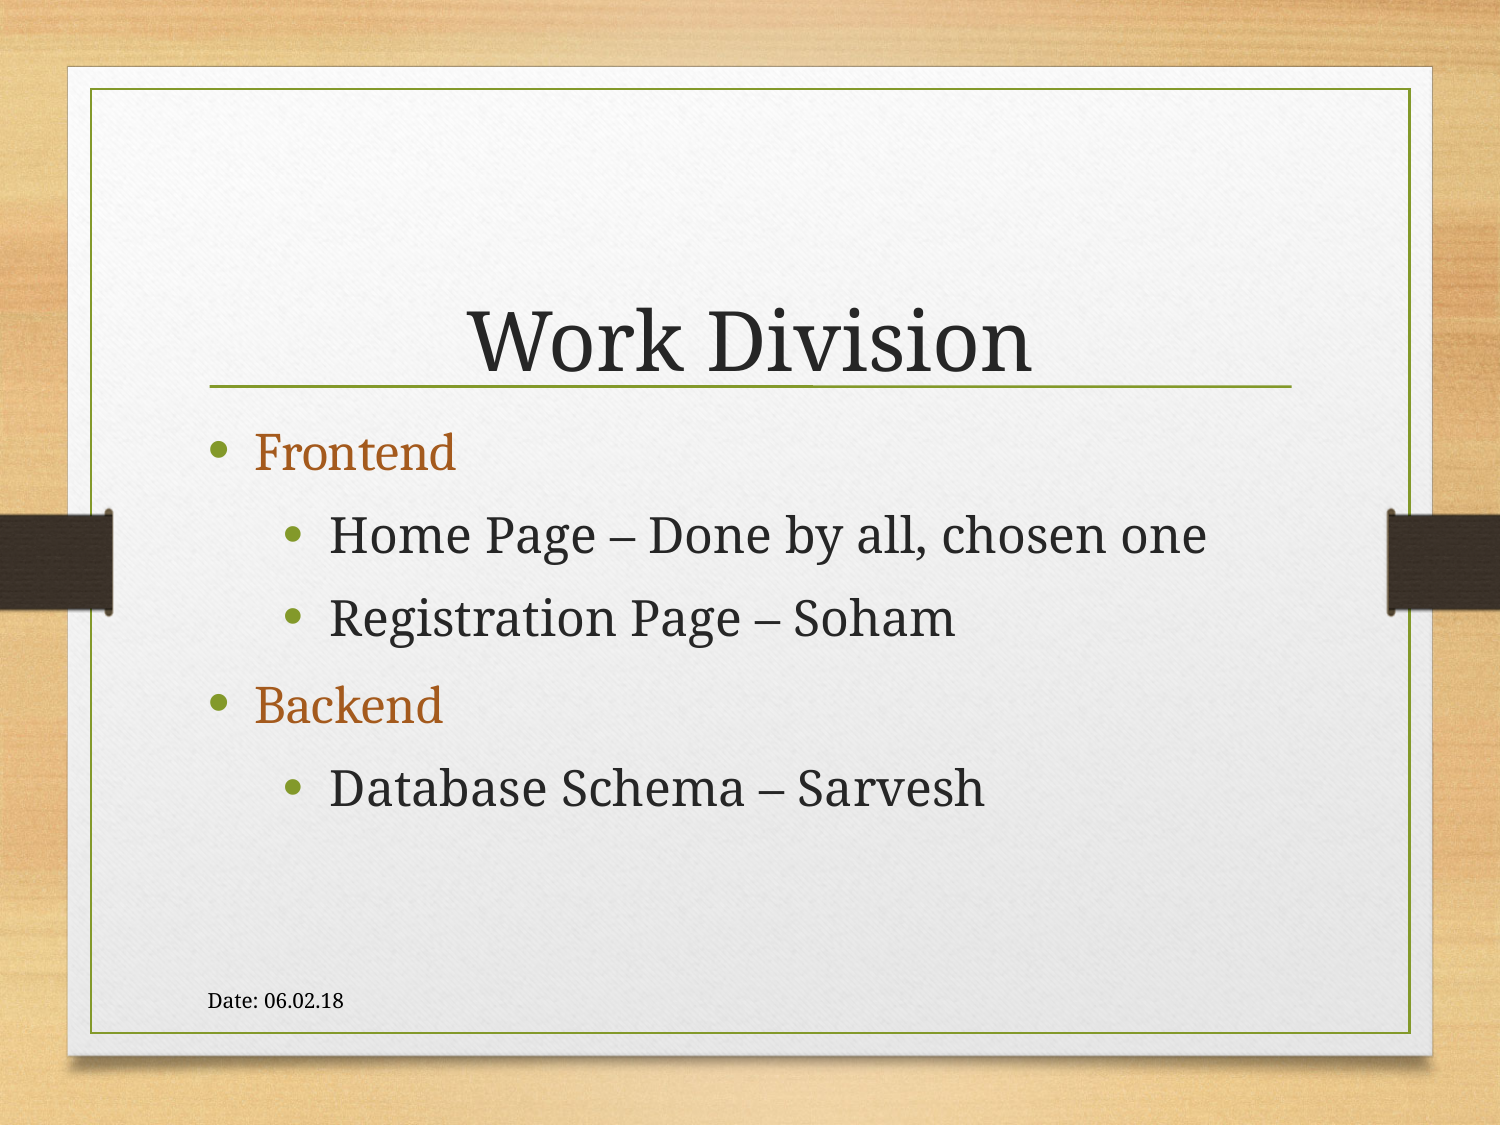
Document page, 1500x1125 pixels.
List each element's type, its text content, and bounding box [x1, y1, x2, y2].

text_box Work Division [193, 231, 1309, 408]
text_box Date: 06.02.18 [192, 977, 1031, 1024]
text_box Frontend Home Page – Done by all, chosen one Registration Page – Soham Backend Database Schema – Sarvesh [193, 408, 1309, 974]
picture [0, 0, 1500, 1125]
